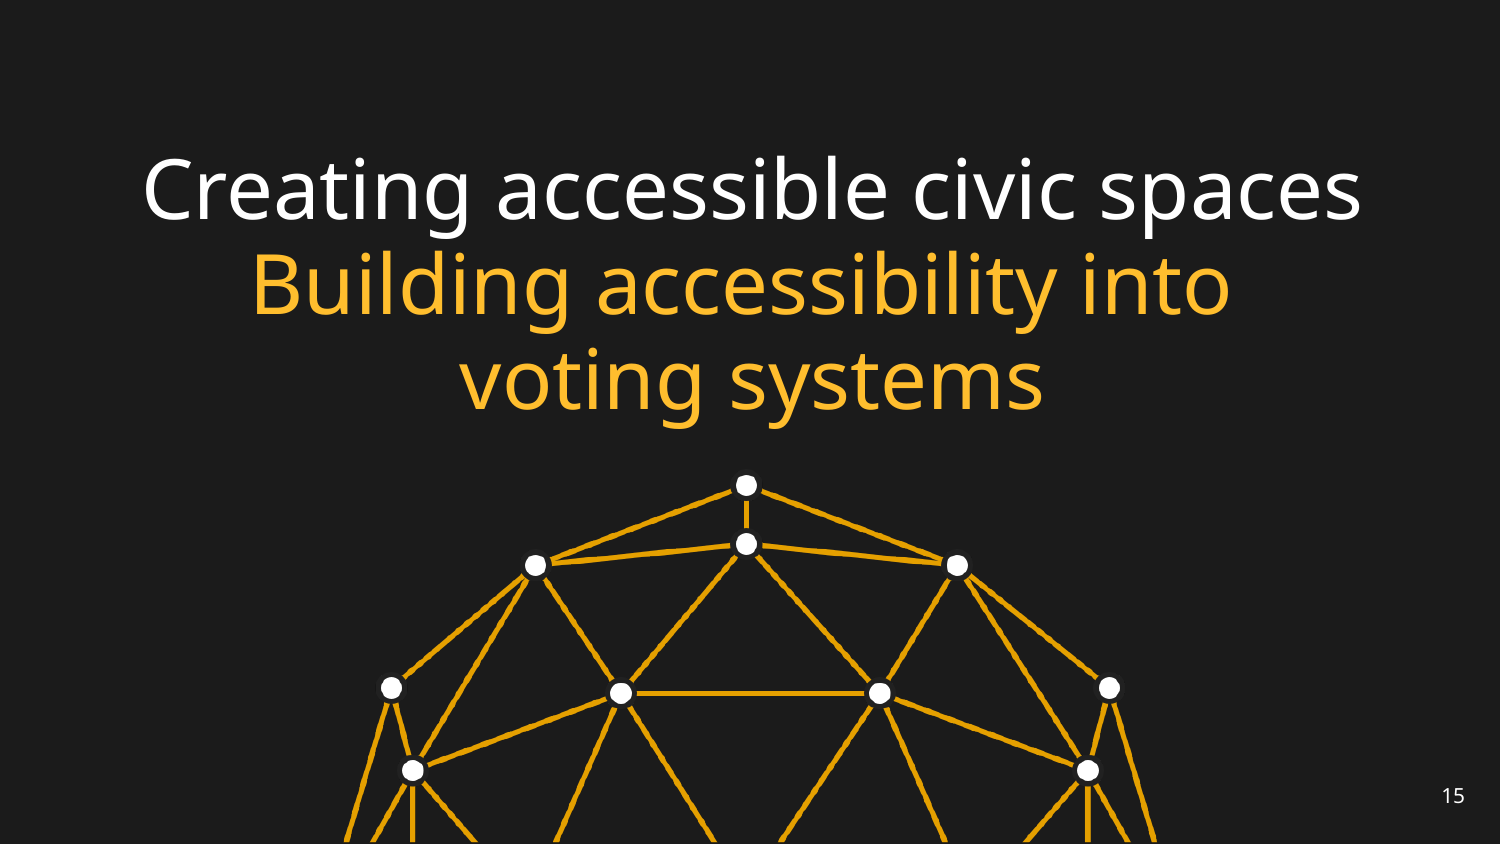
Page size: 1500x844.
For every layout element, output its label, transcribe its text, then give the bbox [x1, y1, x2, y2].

slide_number 15 [1389, 764, 1480, 830]
title Creating accessible civic spaces Building accessibility into voting systems [51, 198, 1455, 374]
picture [327, 469, 1173, 844]
